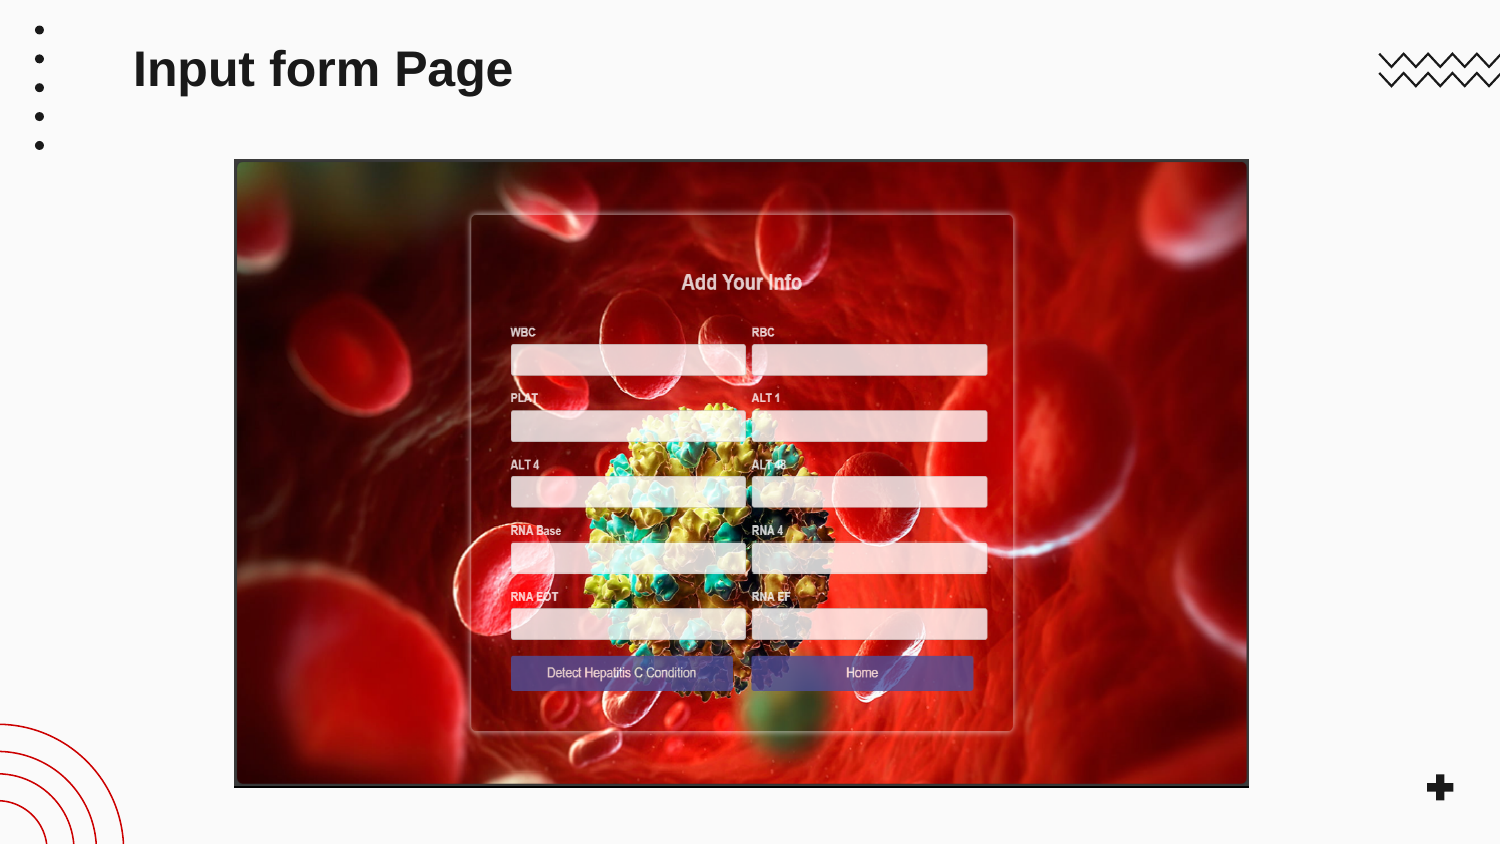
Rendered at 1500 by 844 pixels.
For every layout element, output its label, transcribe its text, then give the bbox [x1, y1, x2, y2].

title Input form Page [118, 21, 1382, 93]
picture [234, 159, 1249, 788]
